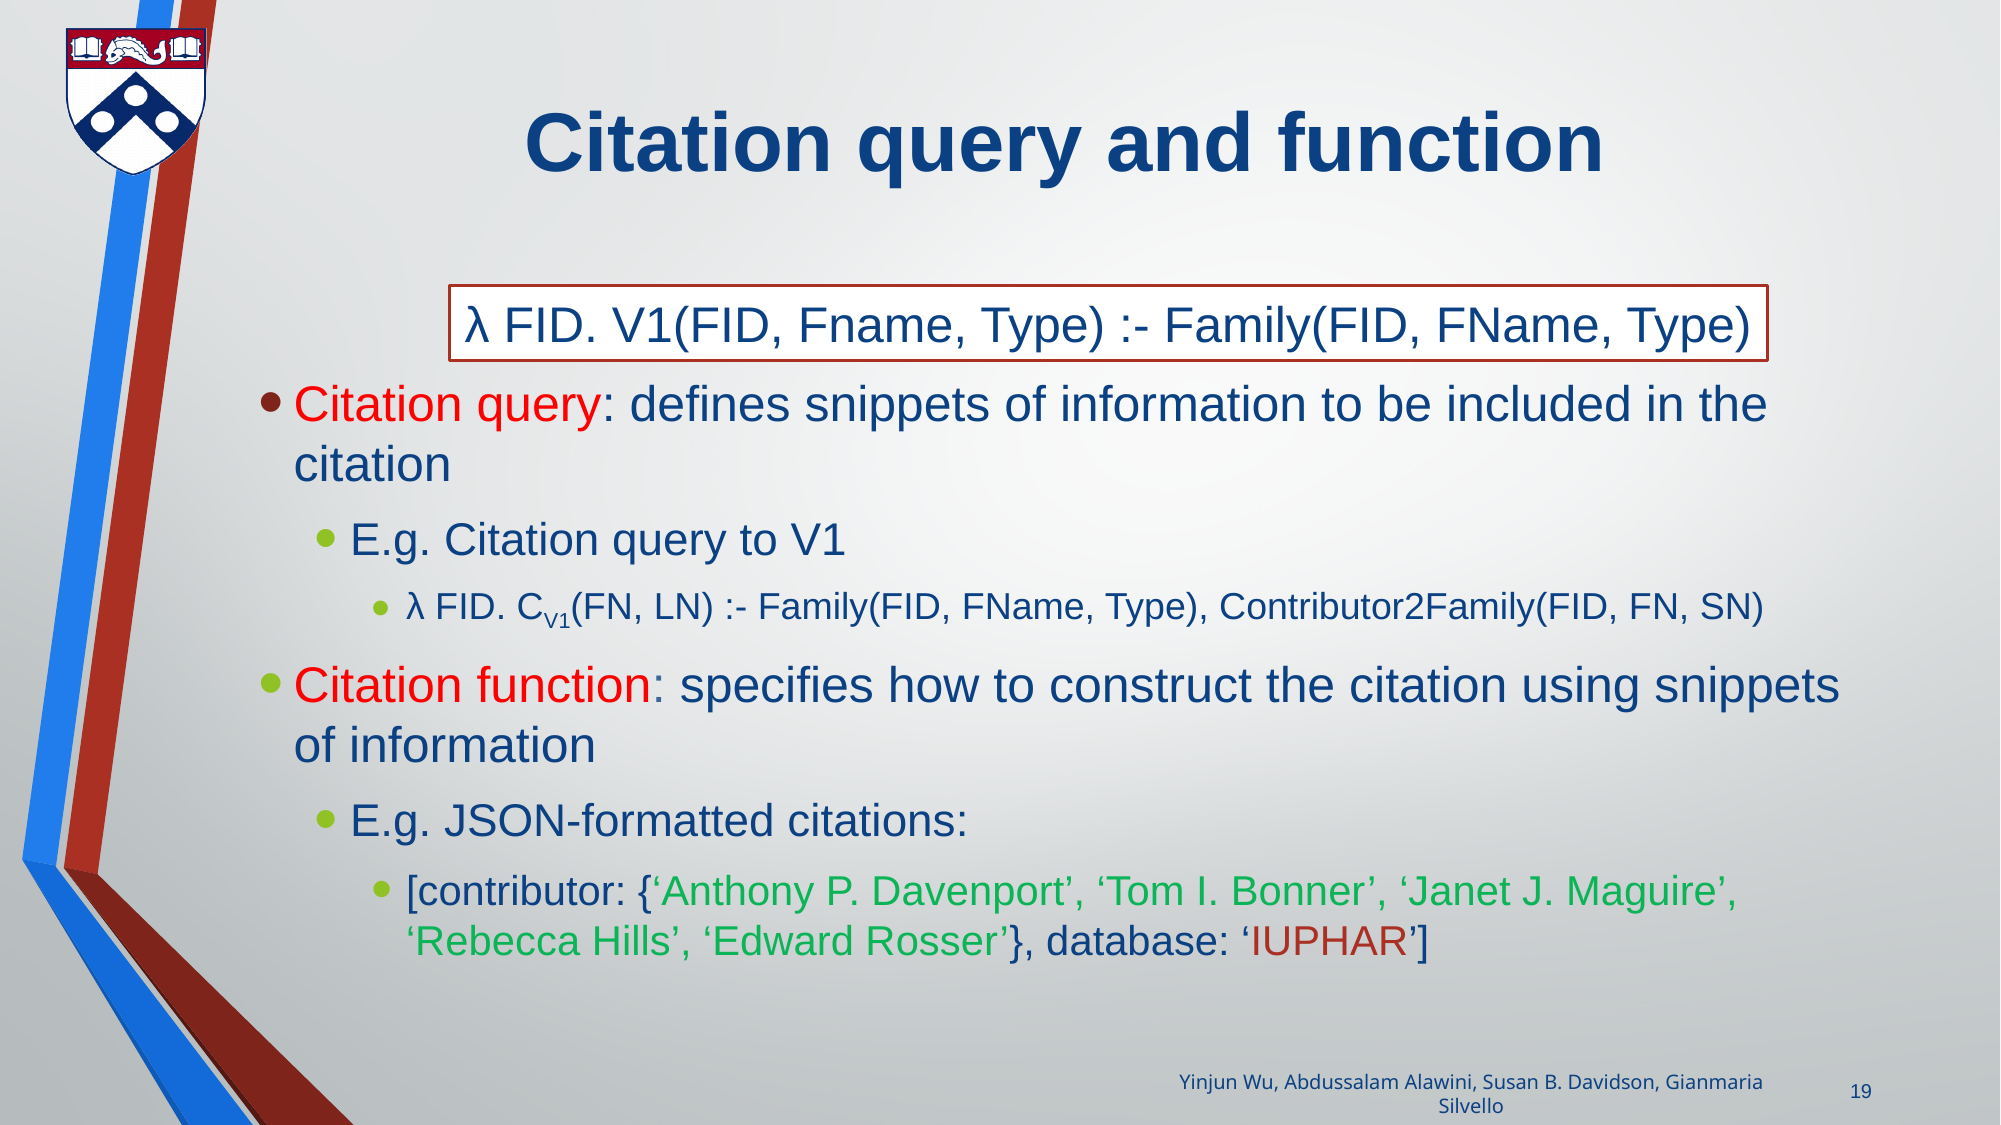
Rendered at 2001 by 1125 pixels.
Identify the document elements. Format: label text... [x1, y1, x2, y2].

text_box λ FID. V1(FID, Fname, Type) :- Family(FID, FName, Type) [448, 284, 1769, 362]
slide_number 19 [1796, 1060, 1887, 1121]
picture [63, 25, 208, 178]
list Citation query: defines snippets of information to be included in the citation E.g. Citation query to V1 λ FID. CV1(FN, LN) :- Family(FID, FName, Type), Contributor2Family(FID, FN, SN) Citation function: specifies how to construct the citation using snippets of information E.g. JSON-formatted citations: [contributor: {‘Anthony P. Davenport’, ‘Tom I. Bonner’, ‘Janet J. Maguire’, ‘Rebecca Hills’, ‘Edward Rosser’}, database: ‘IUPHAR’] [243, 307, 1887, 1028]
title Citation query and function [243, 31, 1887, 246]
